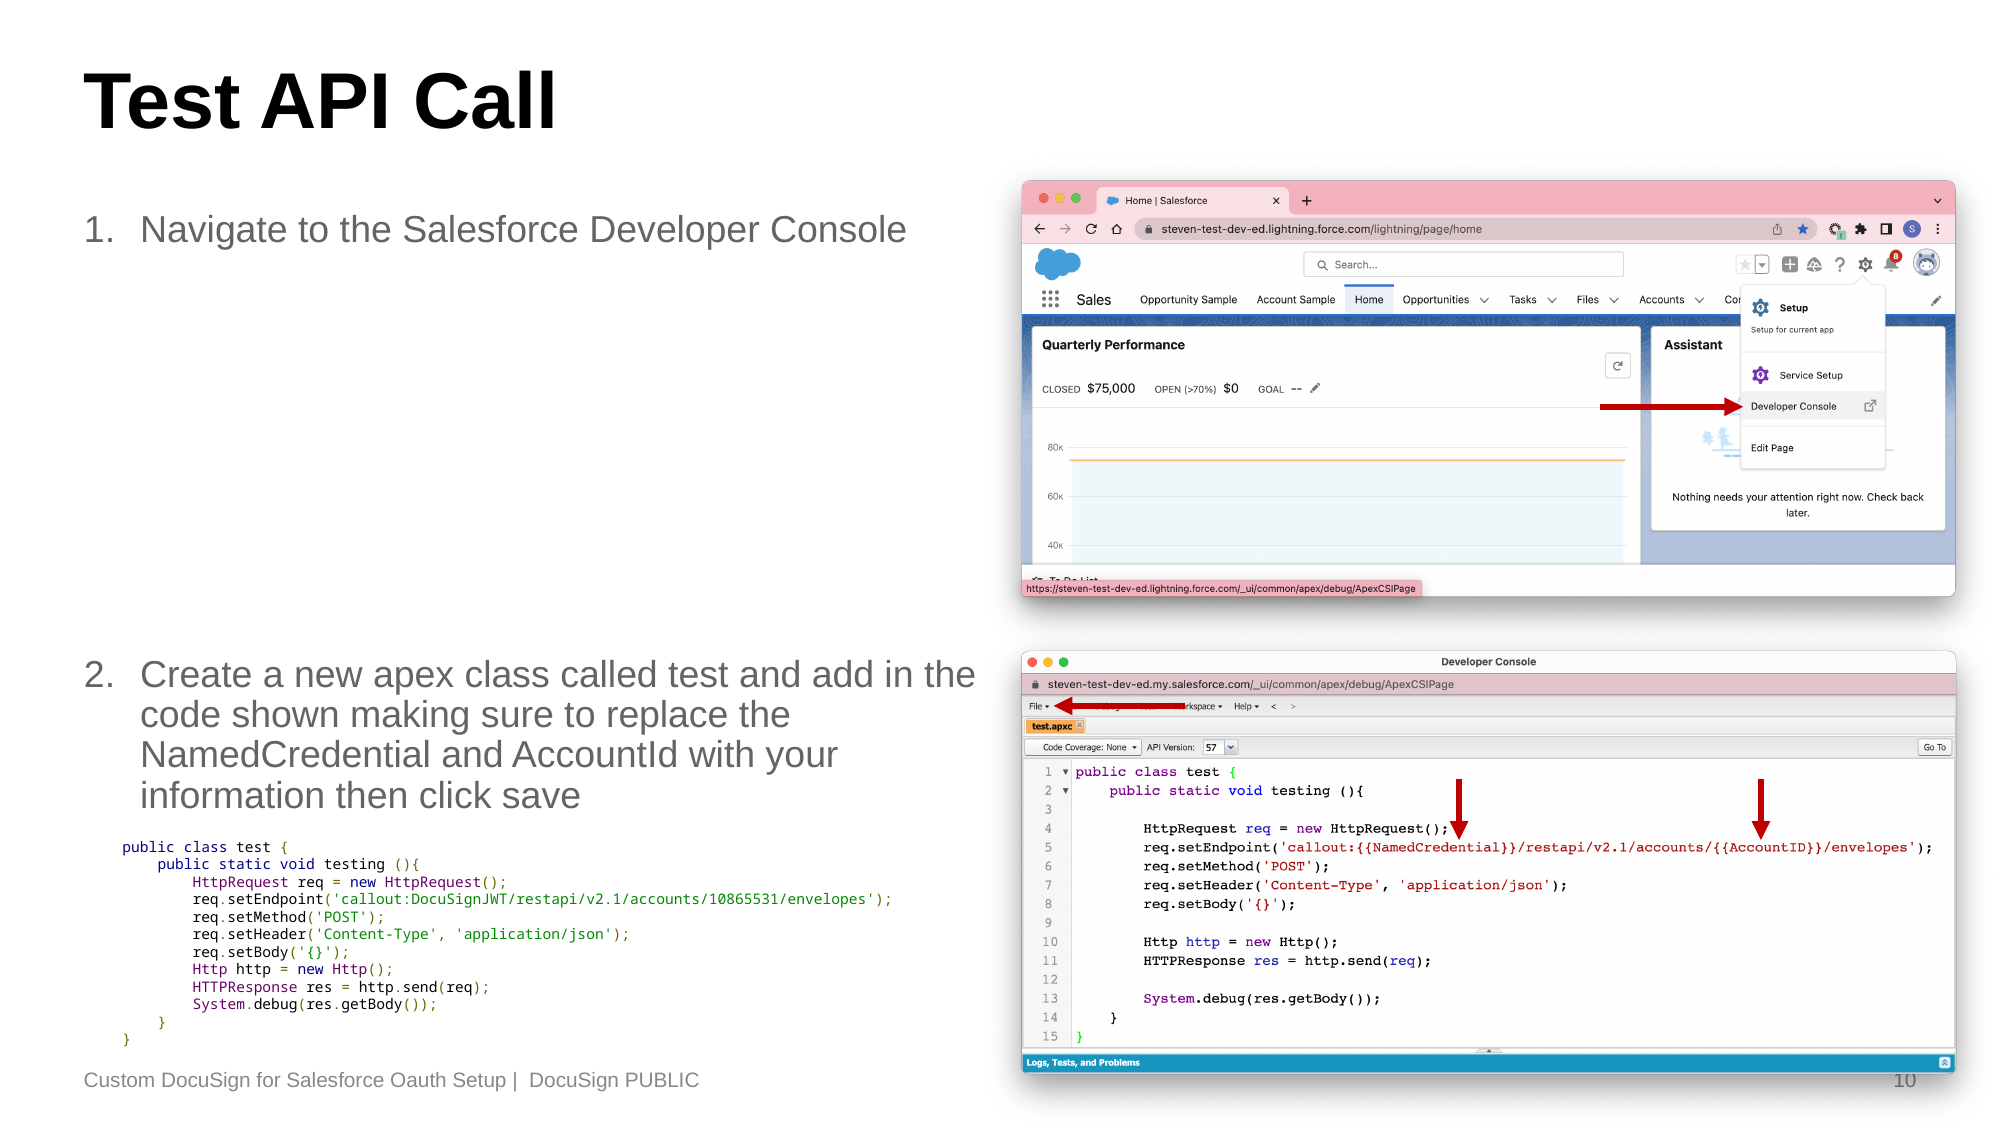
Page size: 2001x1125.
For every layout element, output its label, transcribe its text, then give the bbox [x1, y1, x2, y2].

title Test API Call [68, 56, 1932, 173]
picture [977, 150, 2000, 1125]
list Navigate to the Salesforce Developer Console Create a new apex class called test and add in the code shown making sure to replace the NamedCredential and AccountId with your information then click save [68, 202, 972, 1029]
text_box public class test { public static void testing (){ HttpRequest req = new HttpRequest(); req.setEndpoint('callout:DocuSignJWT/restapi/v2.1/accounts/10865531/envelopes'); req.setMethod('POST'); req.setHeader('Content-Type', 'application/json'); req.setBody('{}'); Http http = new Http(); HTTPResponse res = http.send(req); System.debug(res.getBody()); } } [107, 830, 908, 1055]
